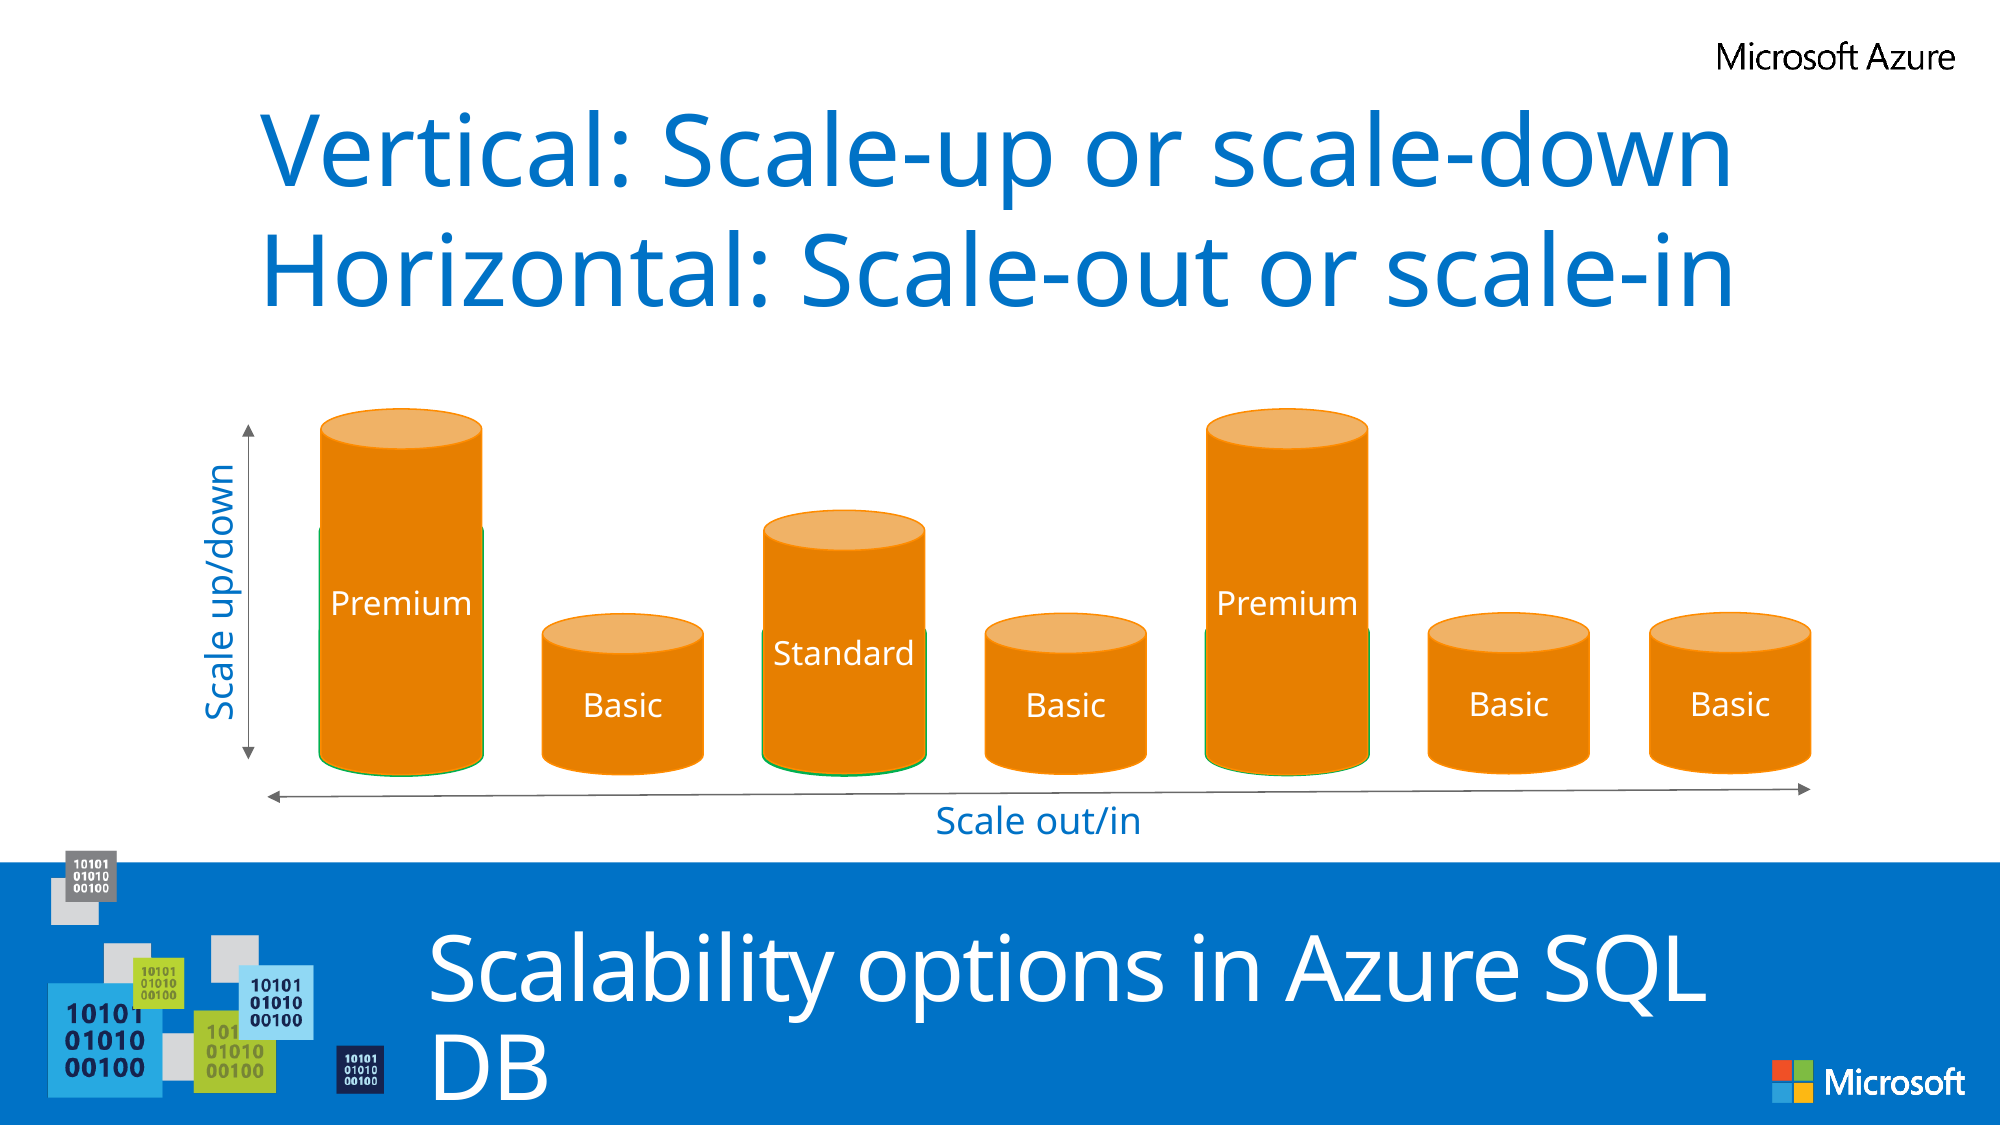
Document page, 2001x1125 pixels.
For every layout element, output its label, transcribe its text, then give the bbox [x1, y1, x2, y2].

text_box Premium [320, 408, 483, 776]
list Vertical: Scale-up or scale-down Horizontal: Scale-out or scale-in [0, 79, 2000, 345]
text_box Basic [1649, 611, 1812, 775]
picture [1772, 1060, 1965, 1103]
text_box Basic [1427, 612, 1590, 775]
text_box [267, 789, 1811, 798]
text_box Basic [541, 612, 704, 776]
text_box Scale up/down [187, 447, 248, 736]
text_box Standard [763, 509, 926, 775]
text_box Scale out/in [920, 798, 1158, 850]
picture [1699, 24, 1973, 79]
text_box Premium [1206, 408, 1369, 776]
text_box Basic [984, 612, 1147, 775]
title Scalability options in Azure SQL DB [413, 914, 1737, 1066]
picture [17, 808, 463, 1125]
